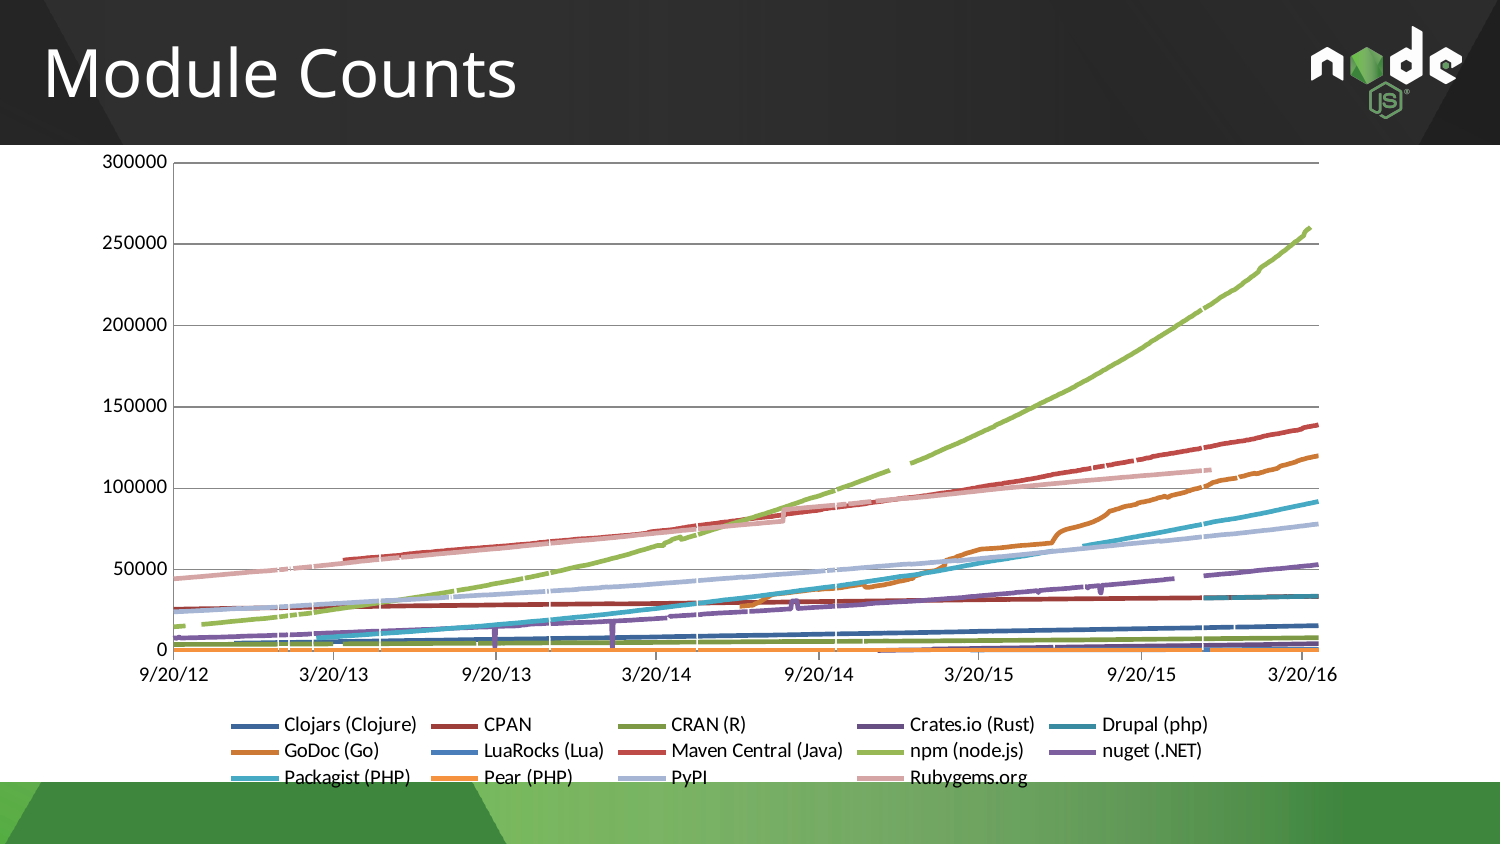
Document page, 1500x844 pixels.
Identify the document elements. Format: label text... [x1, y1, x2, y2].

picture [0, 782, 1500, 844]
picture [0, 0, 1500, 145]
chart [75, 139, 1364, 796]
title Module Counts [26, 15, 1413, 127]
